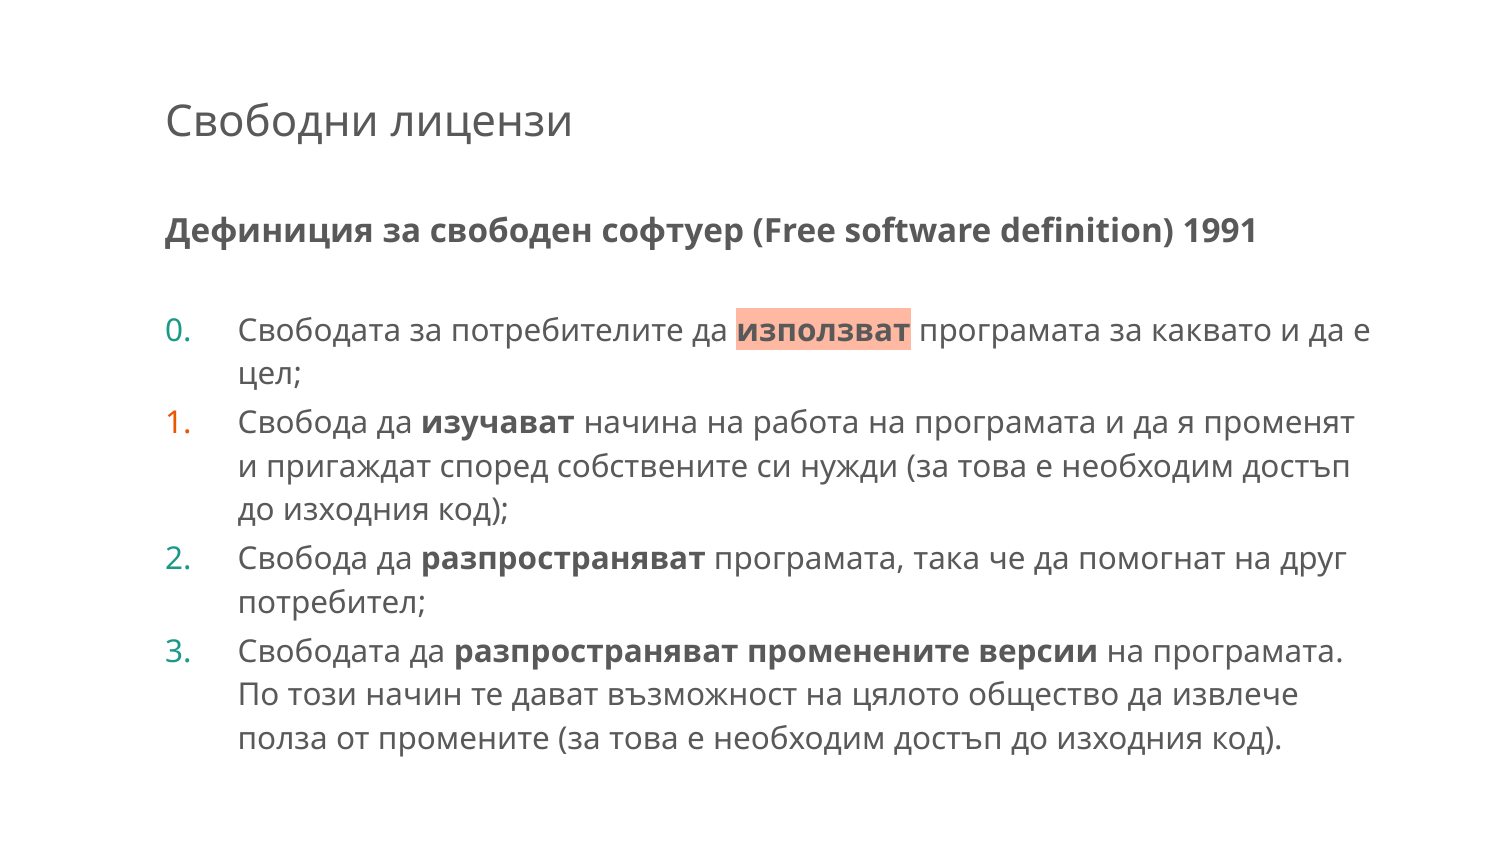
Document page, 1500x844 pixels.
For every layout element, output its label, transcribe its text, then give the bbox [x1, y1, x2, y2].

title Свободни лицензи [151, 47, 1036, 189]
list Дефиниция за свободен софтуер (Free software definition) 1991 0. Свободата за потребителите да използват програмата за каквато и да е цел; 1. Свобода да изучават начина на работа на програмата и да я променят и пригаждат според собствените си нужди (за това е необходим достъп до изходния код); 2. Свобода да разпространяват програмата, така че да помогнат на друг потребител; 3. Свободата да разпространяват променените версии на програмата. По този начин те дават възможност на цялото общество да извлече полза от промените (за това е необходим достъп до изходния код). [151, 196, 1387, 764]
